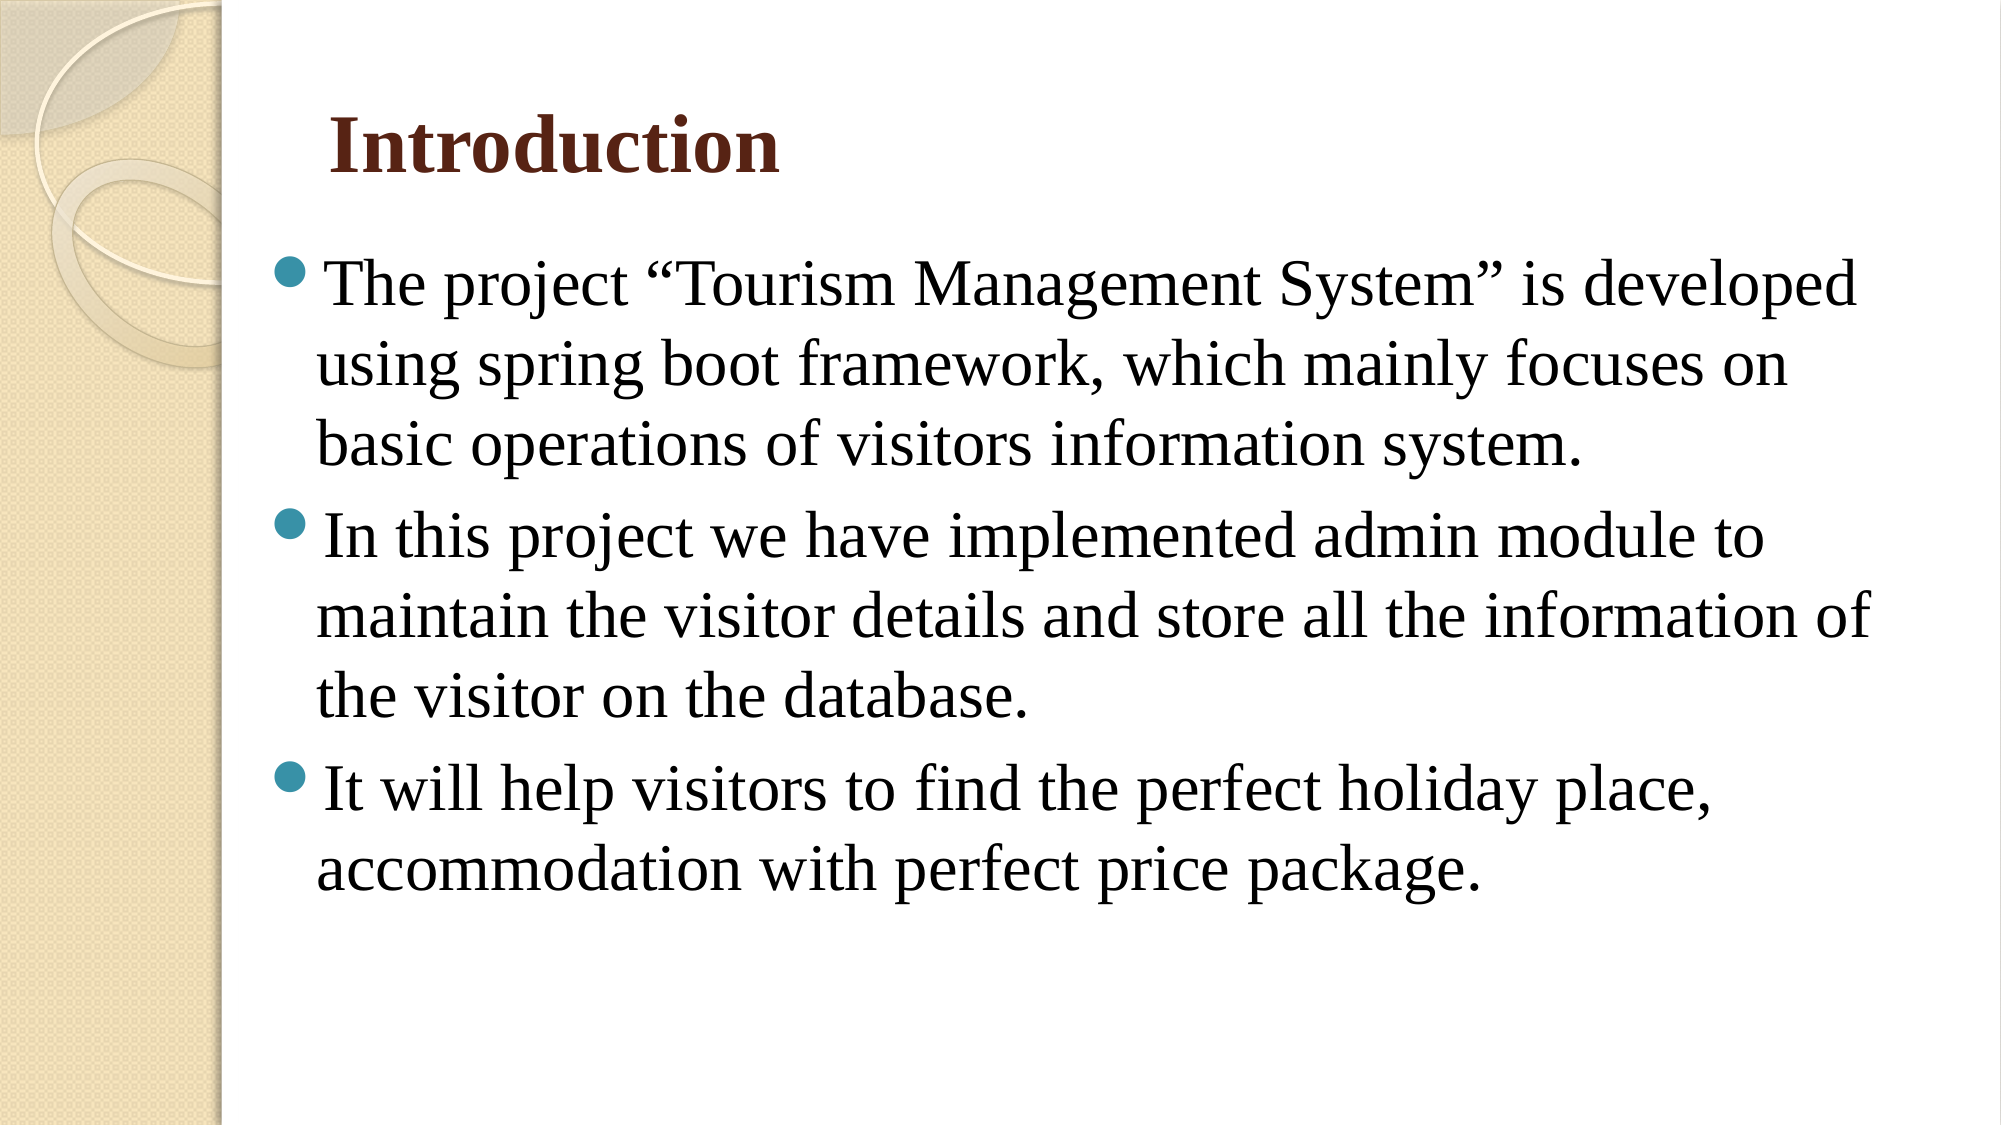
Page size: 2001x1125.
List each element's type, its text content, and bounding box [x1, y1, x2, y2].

list The project “Tourism Management System” is developed using spring boot framework, which mainly focuses on basic operations of visitors information system. In this project we have implemented admin module to maintain the visitor details and store all the information of the visitor on the database. It will help visitors to find the perfect holiday place, accommodation with perfect price package. [241, 231, 1954, 1025]
title Introduction [313, 45, 1954, 231]
